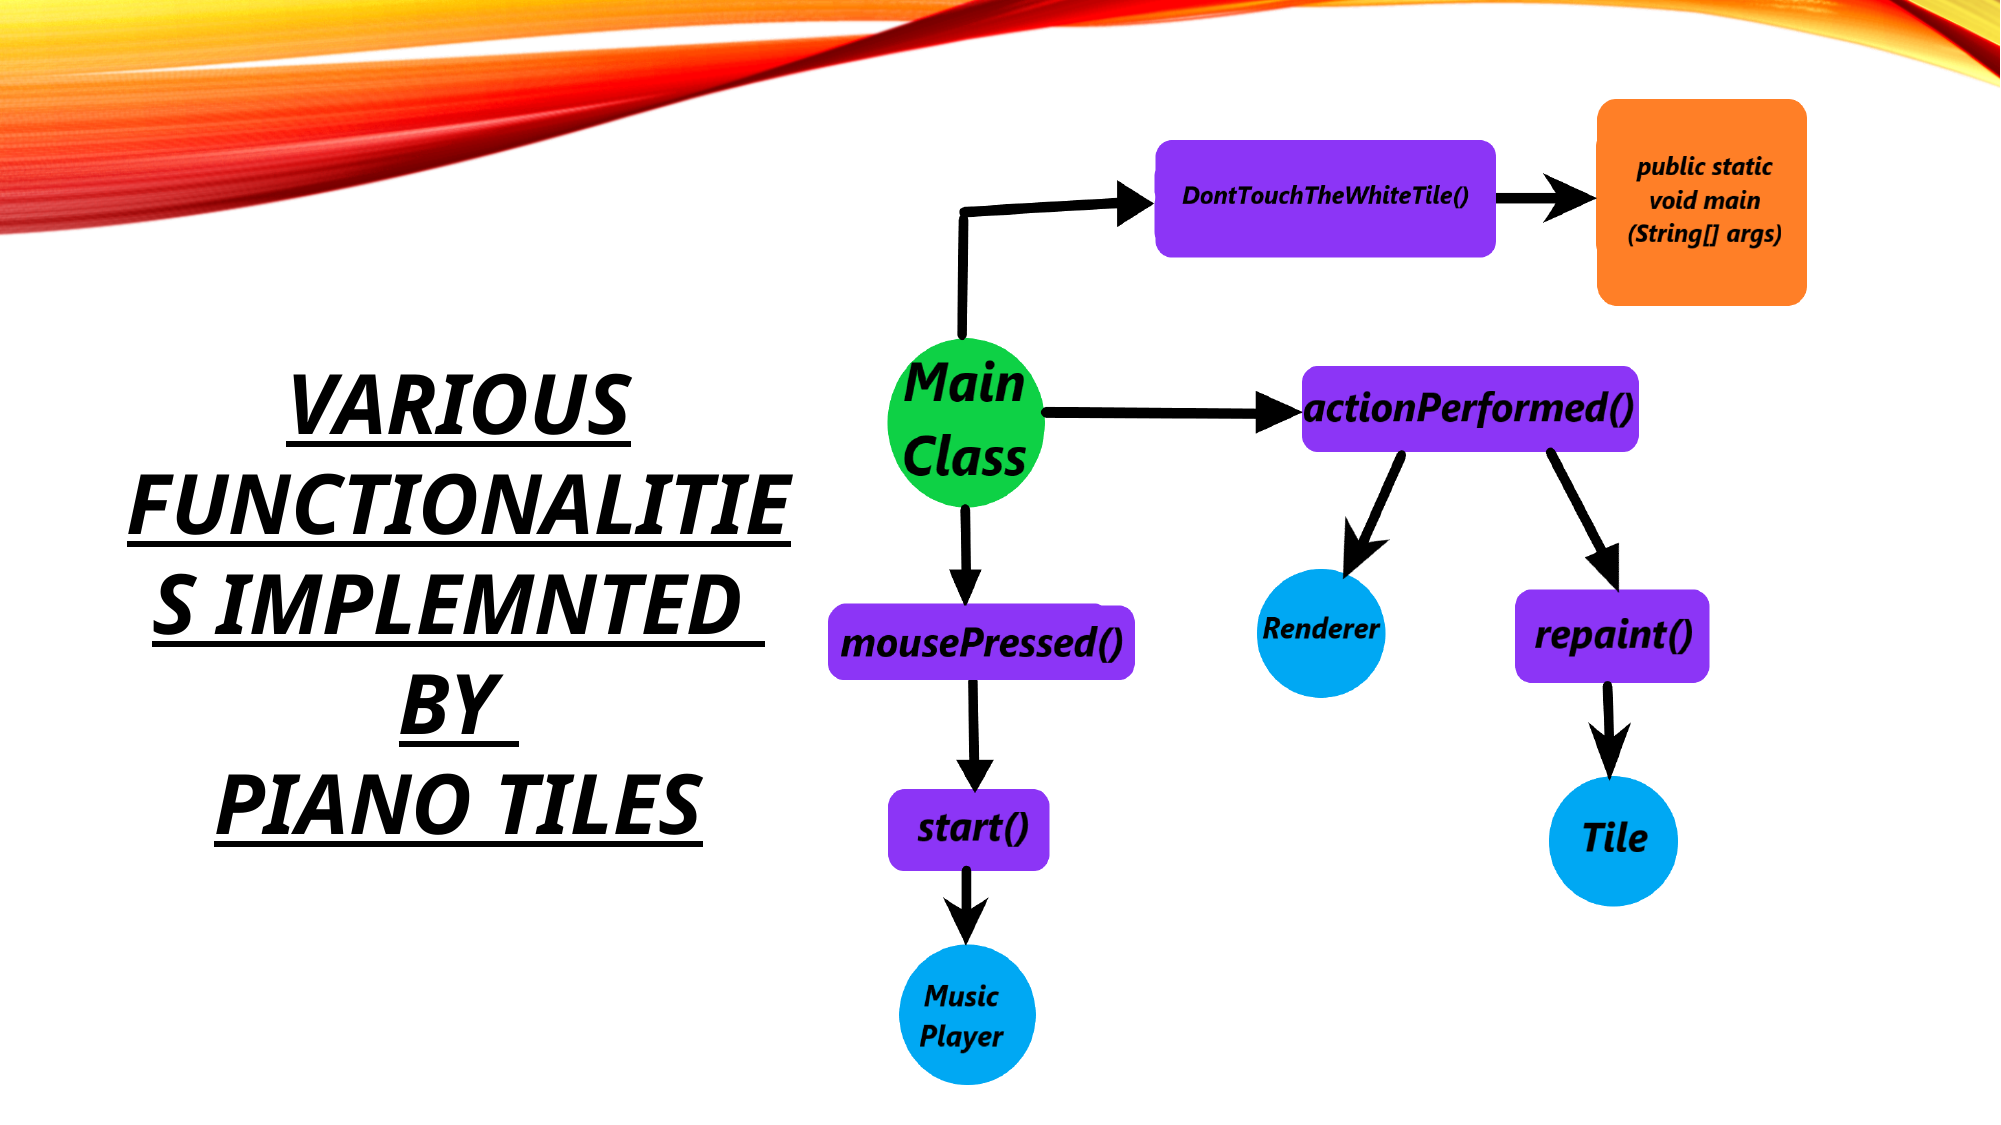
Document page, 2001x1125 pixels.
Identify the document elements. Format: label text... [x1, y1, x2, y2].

text_box VARIOUS FUNCTIONALITIES IMPLEMNTED BY PIANO TILES [98, 343, 805, 859]
picture [0, 0, 2000, 237]
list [805, 88, 1834, 1086]
